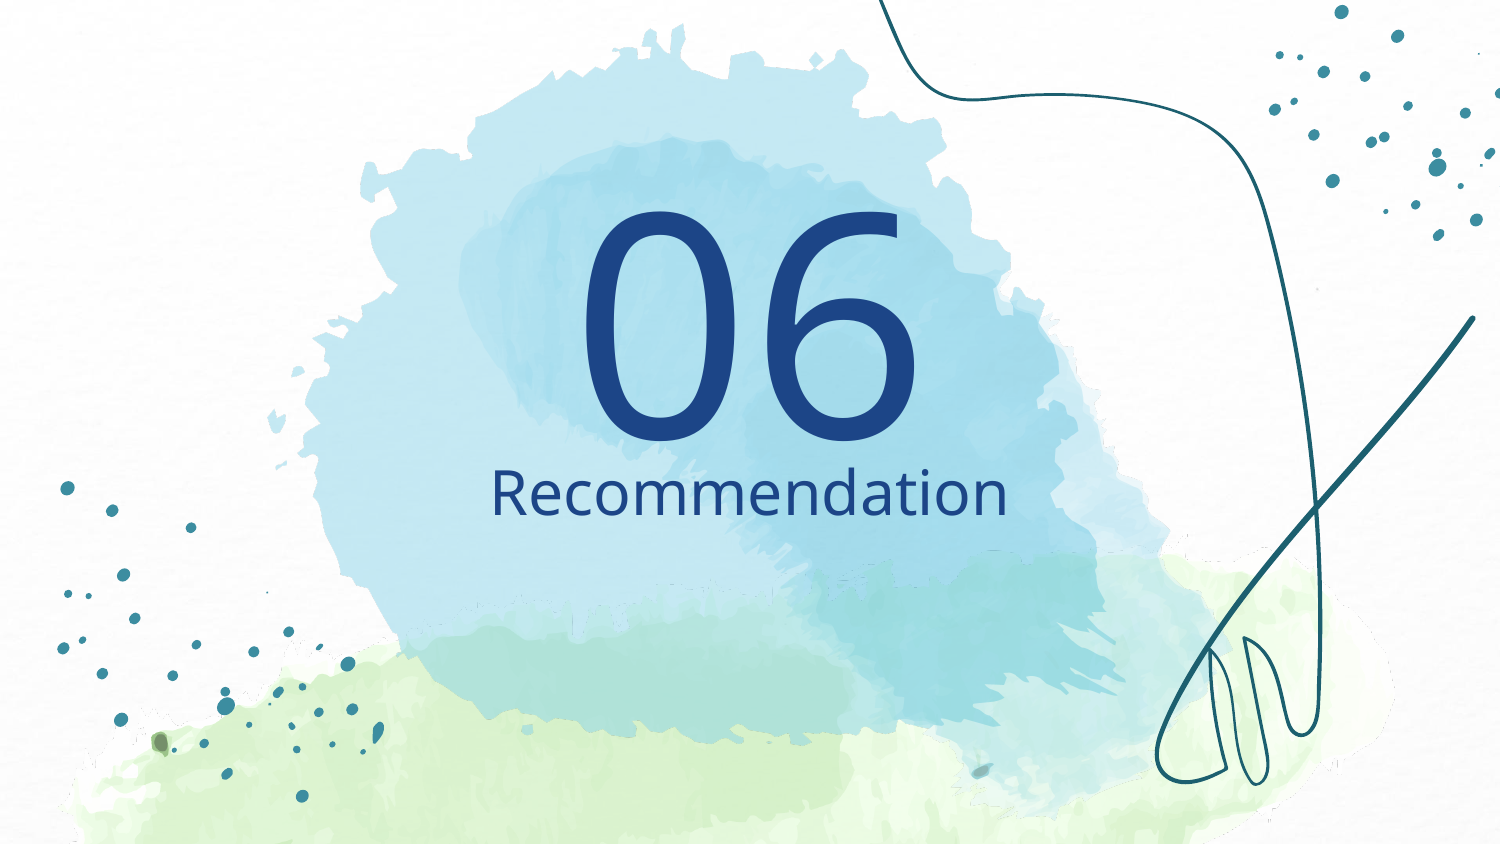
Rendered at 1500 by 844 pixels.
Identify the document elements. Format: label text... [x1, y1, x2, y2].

title 06 [434, 166, 1066, 425]
picture [0, 0, 1500, 844]
picture [1211, 516, 1318, 783]
title Recommendation [434, 425, 1066, 556]
picture [1159, 653, 1224, 780]
